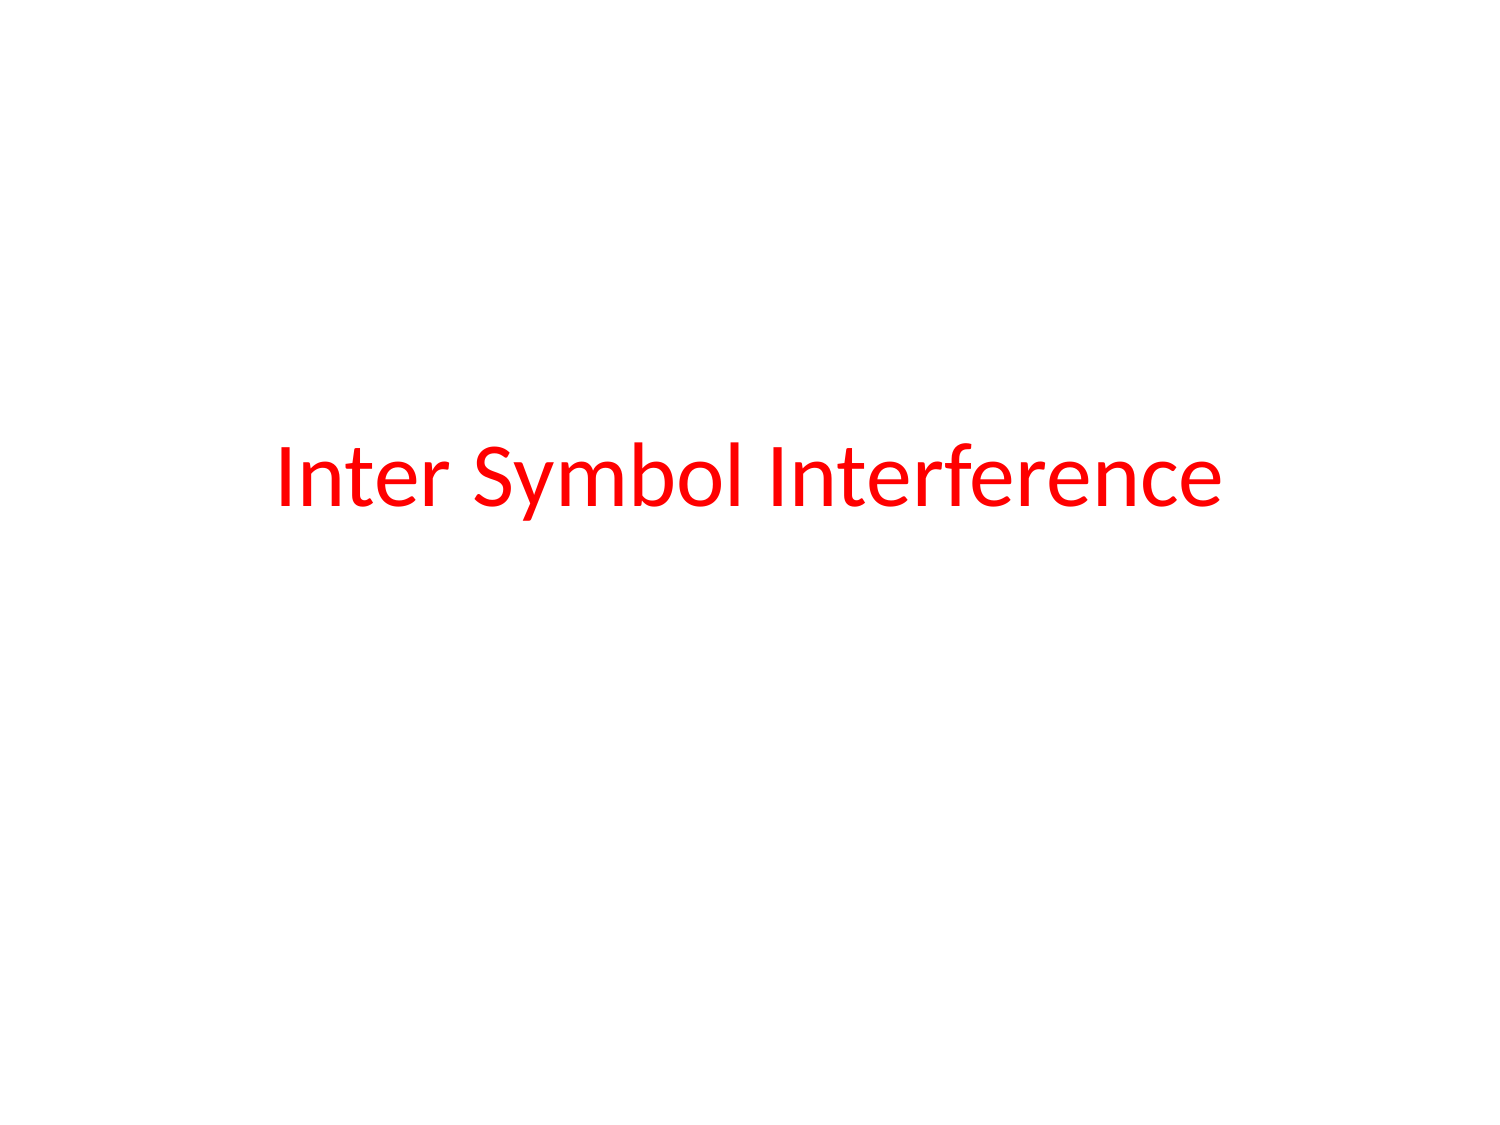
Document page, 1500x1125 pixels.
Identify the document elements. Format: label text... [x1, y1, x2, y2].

title Inter Symbol Interference [112, 349, 1388, 591]
